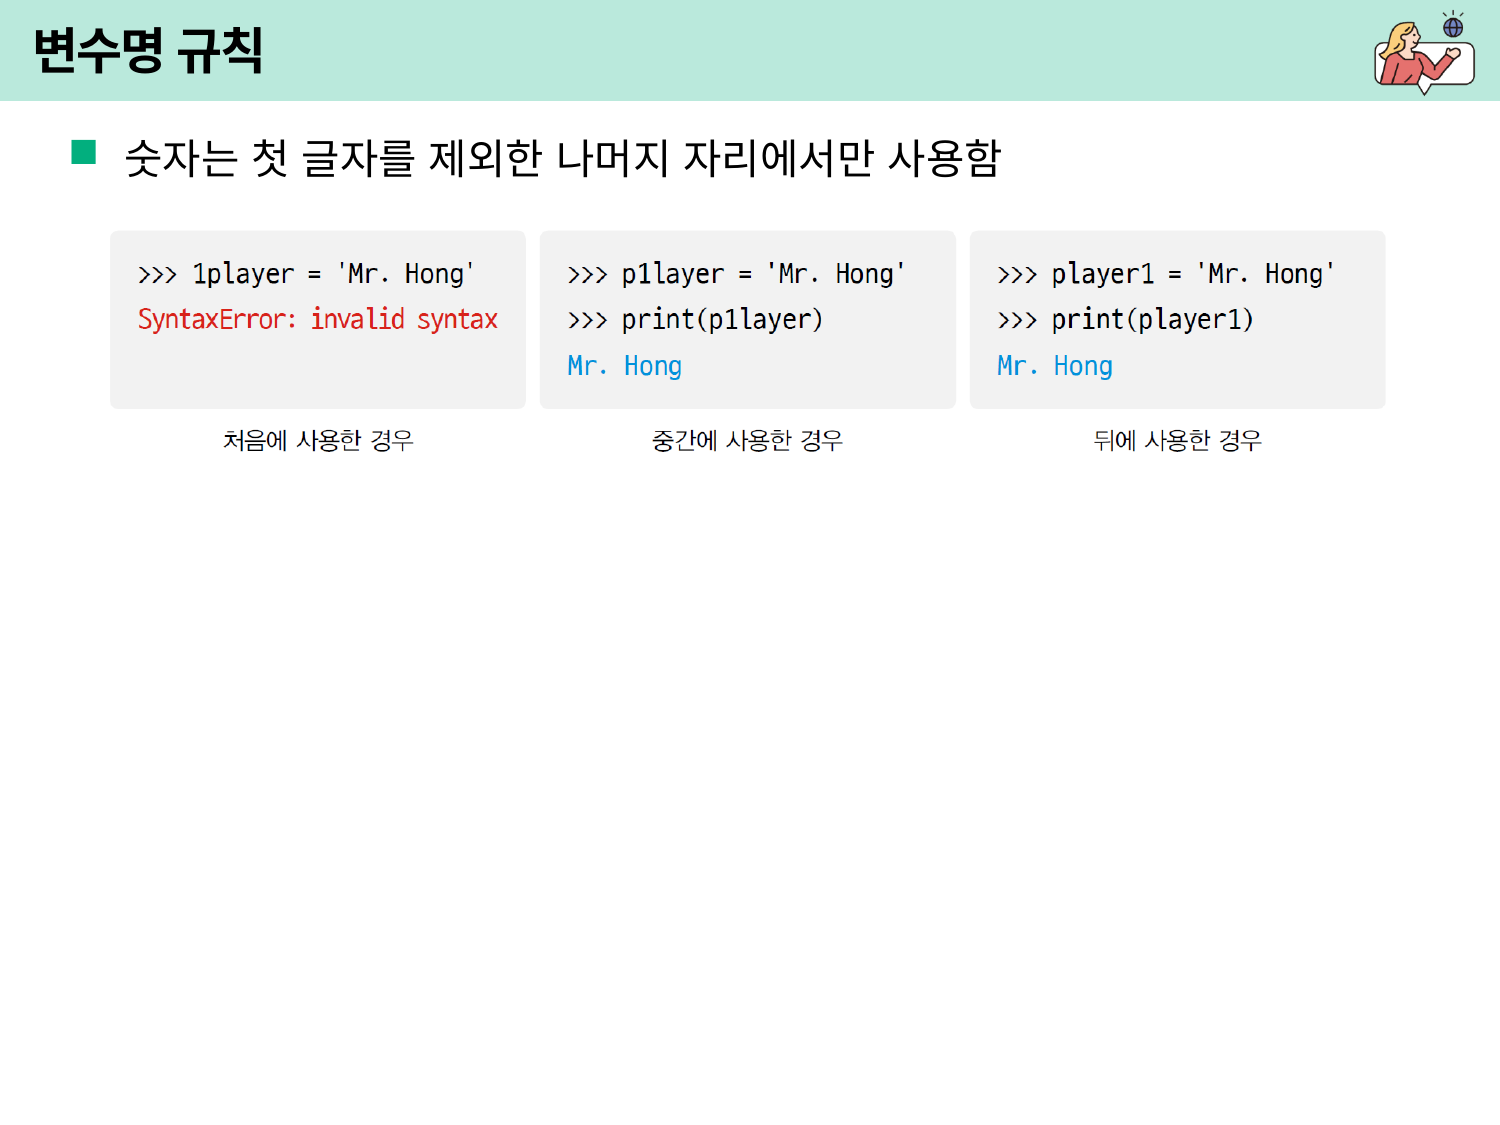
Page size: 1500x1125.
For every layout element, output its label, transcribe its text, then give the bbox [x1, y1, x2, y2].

picture [1359, 0, 1500, 97]
title 변수명 규칙 [17, 10, 1295, 89]
list 숫자는 첫 글자를 제외한 나머지 자리에서만 사용함 [53, 125, 1425, 1005]
picture [106, 224, 1394, 457]
